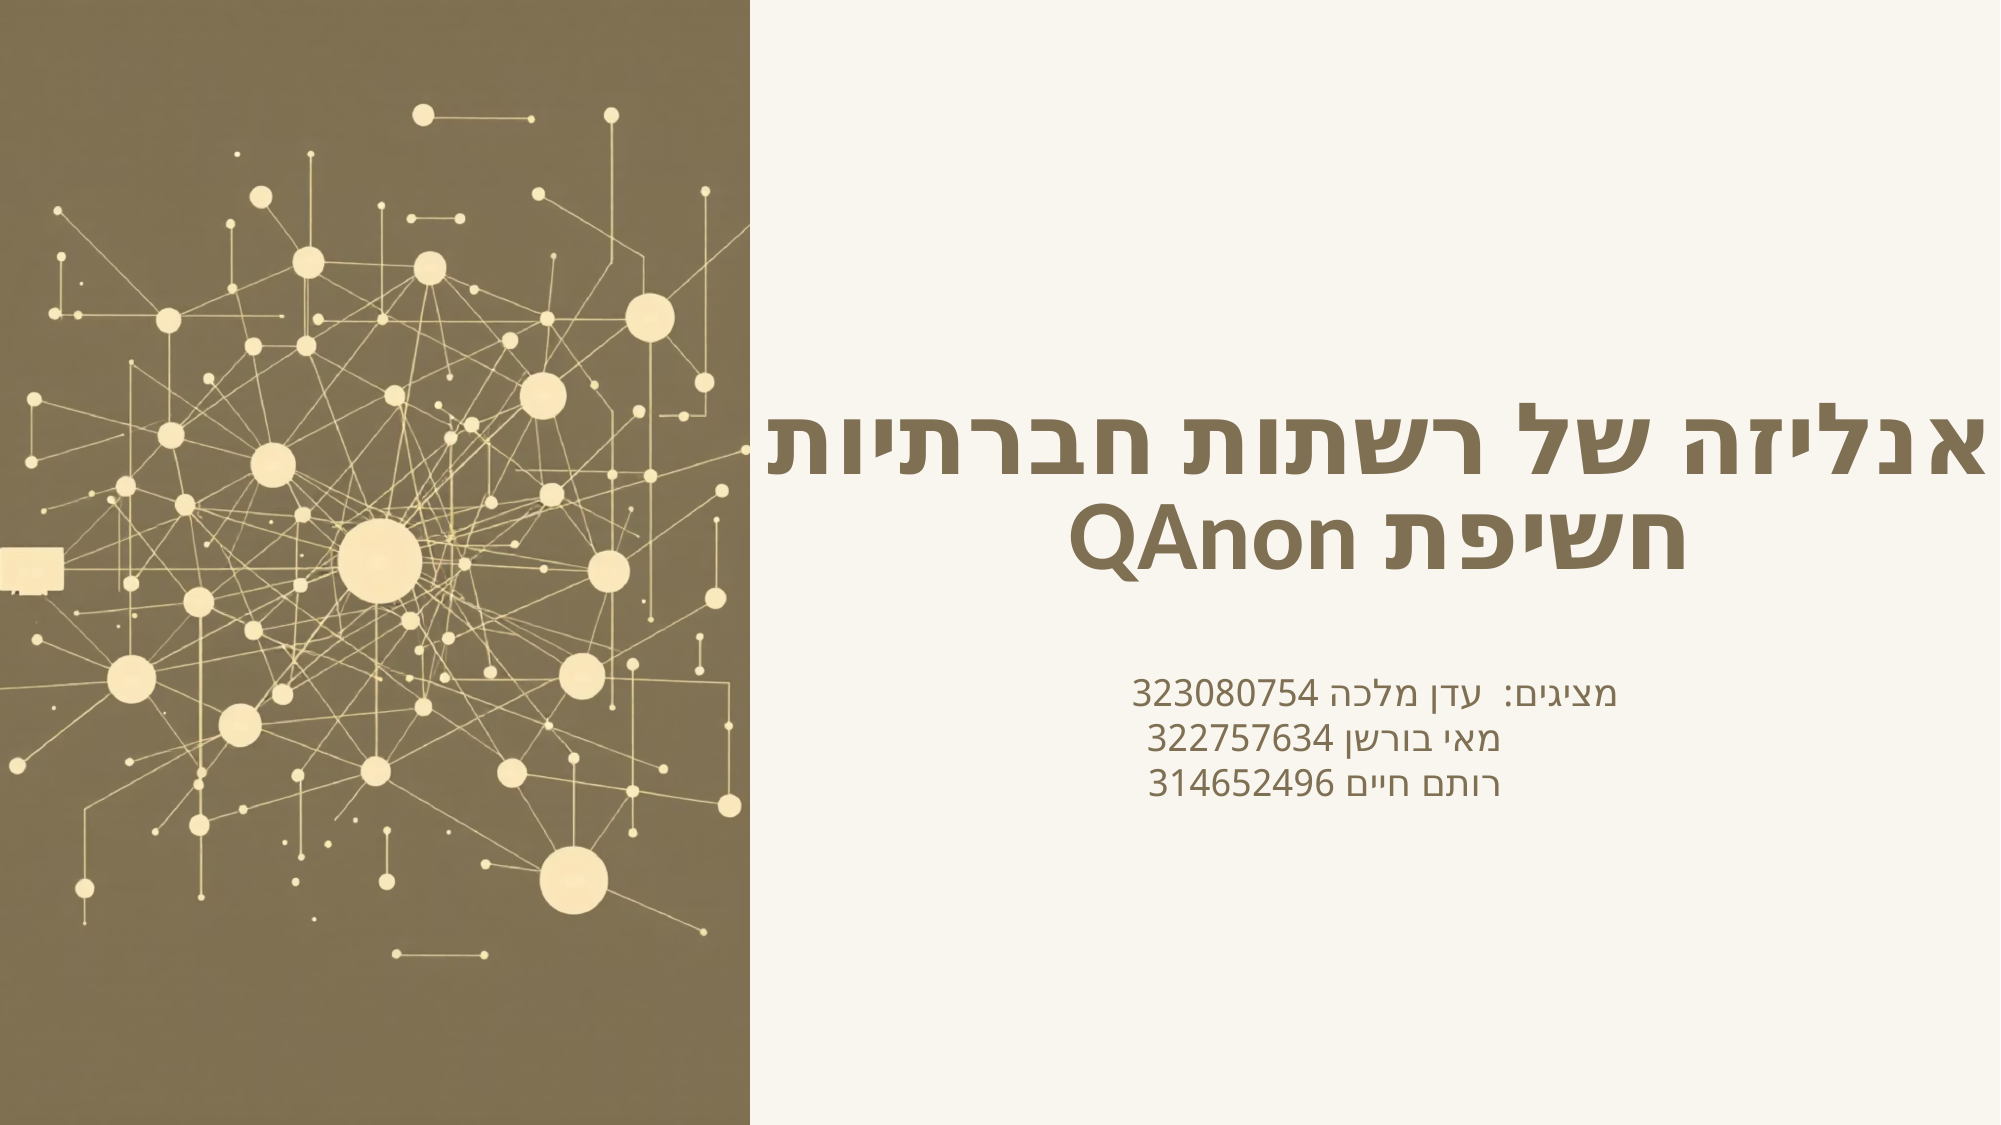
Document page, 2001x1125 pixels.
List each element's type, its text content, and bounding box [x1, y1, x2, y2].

text_box מציגים: עדן מלכה 323080754 מאי בורשן 322757634 רותם חיים 314652496 [999, 661, 1634, 812]
text_box אנליזה של רשתות חברתיות [751, 367, 2000, 462]
text_box חשיפת QAnon [751, 462, 2000, 598]
picture [0, 0, 751, 1125]
